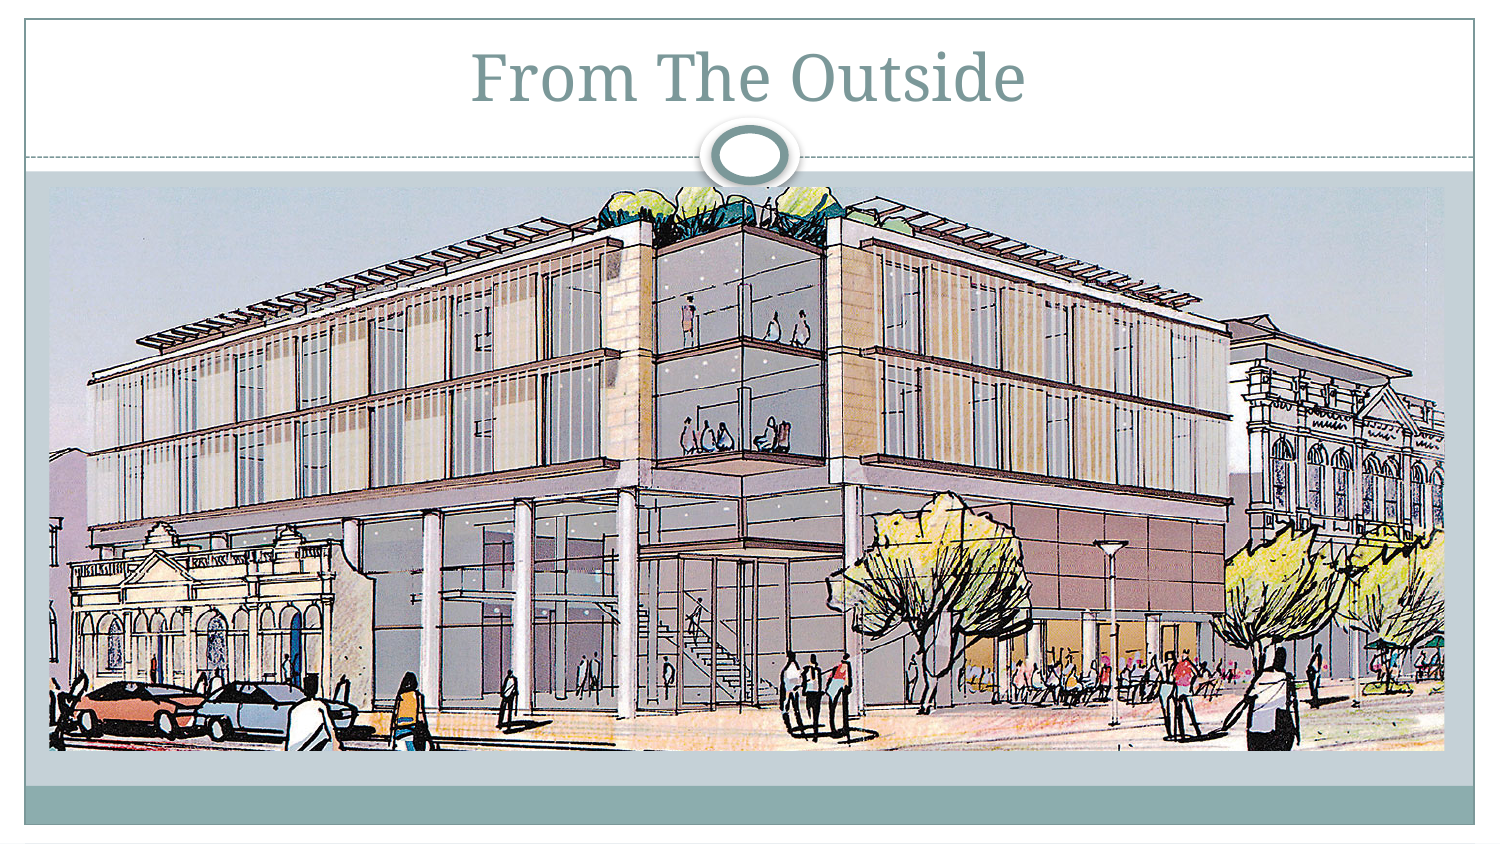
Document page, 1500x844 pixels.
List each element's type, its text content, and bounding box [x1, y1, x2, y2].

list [49, 187, 1445, 751]
title From The Outside [49, 28, 1450, 122]
